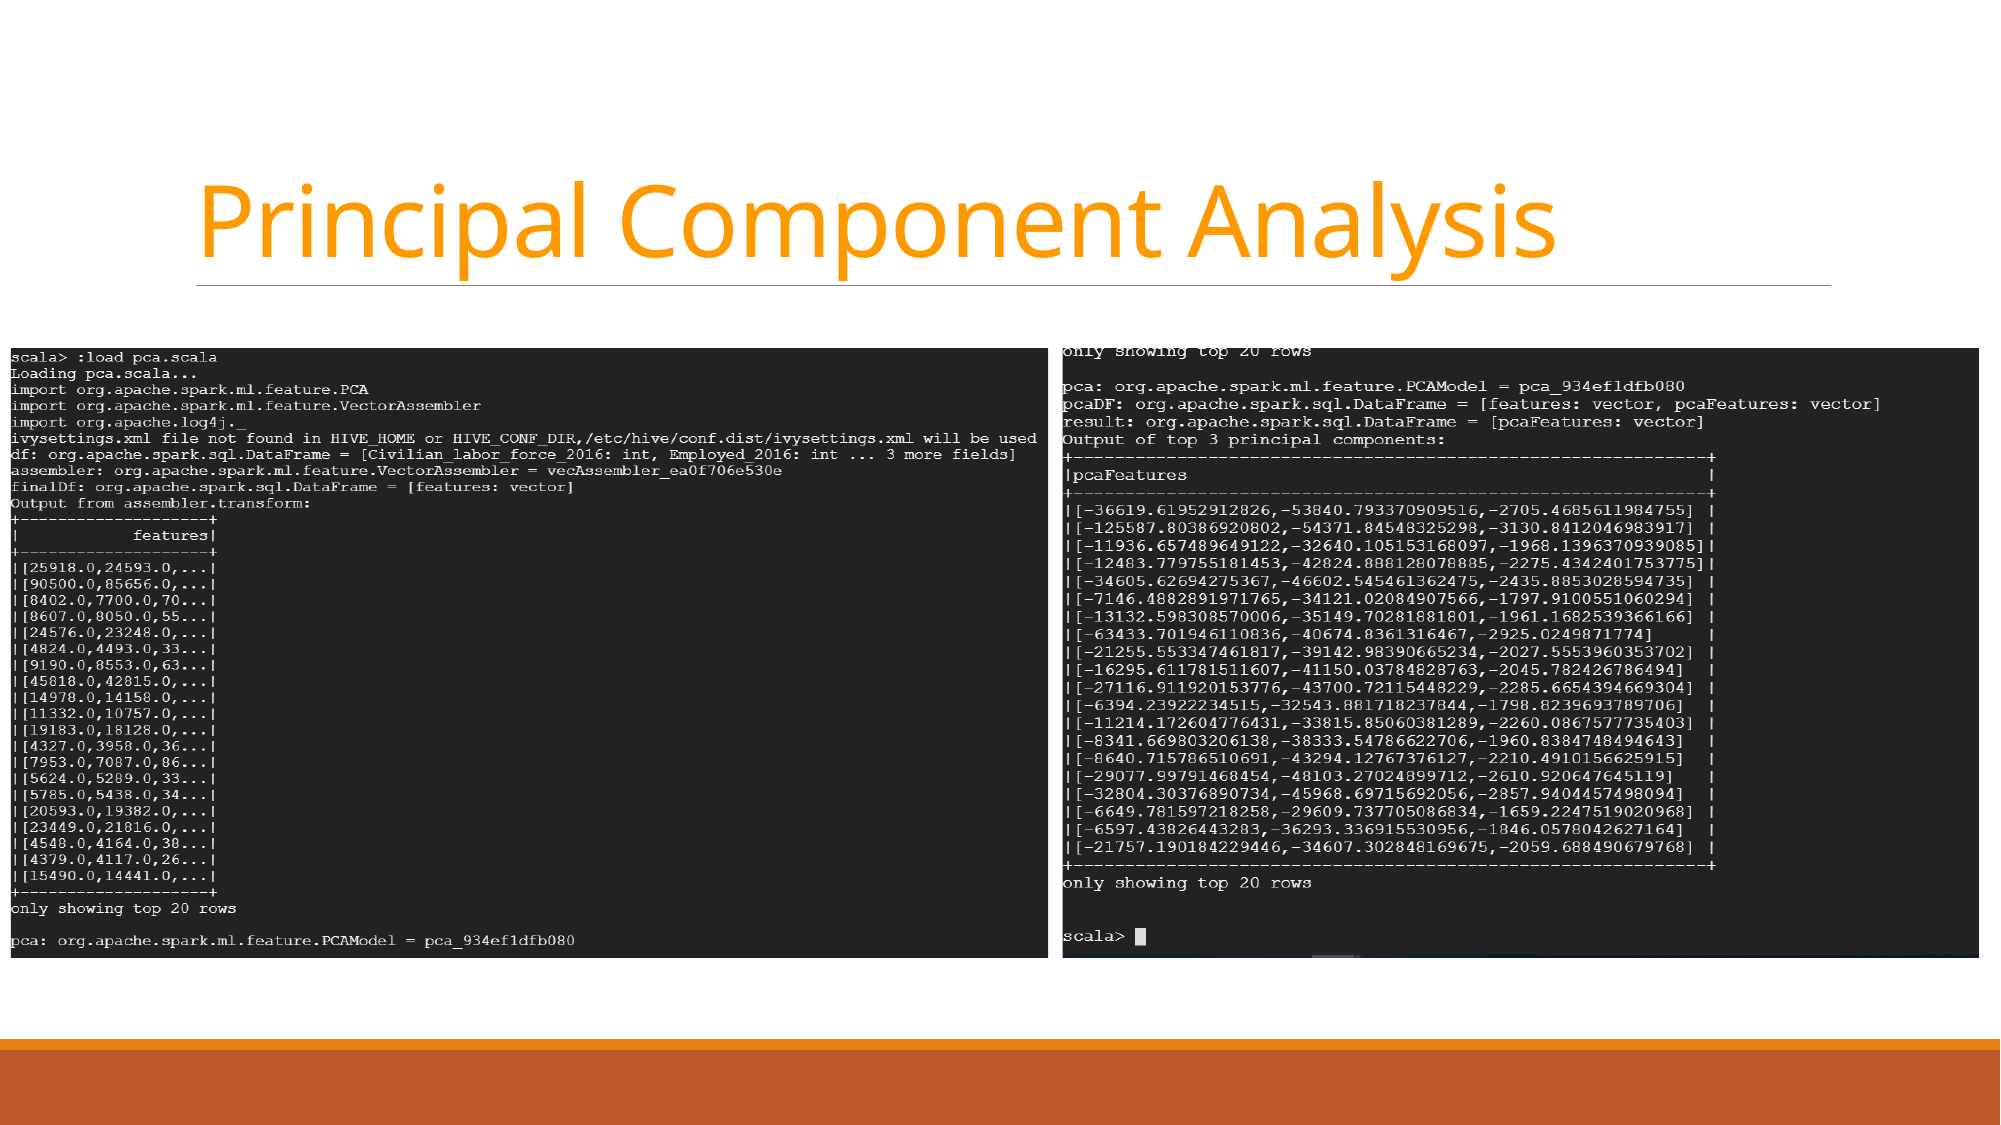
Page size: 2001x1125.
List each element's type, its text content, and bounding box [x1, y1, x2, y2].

picture [10, 347, 1049, 959]
picture [1062, 347, 1980, 959]
title Principal Component Analysis [180, 47, 1830, 285]
